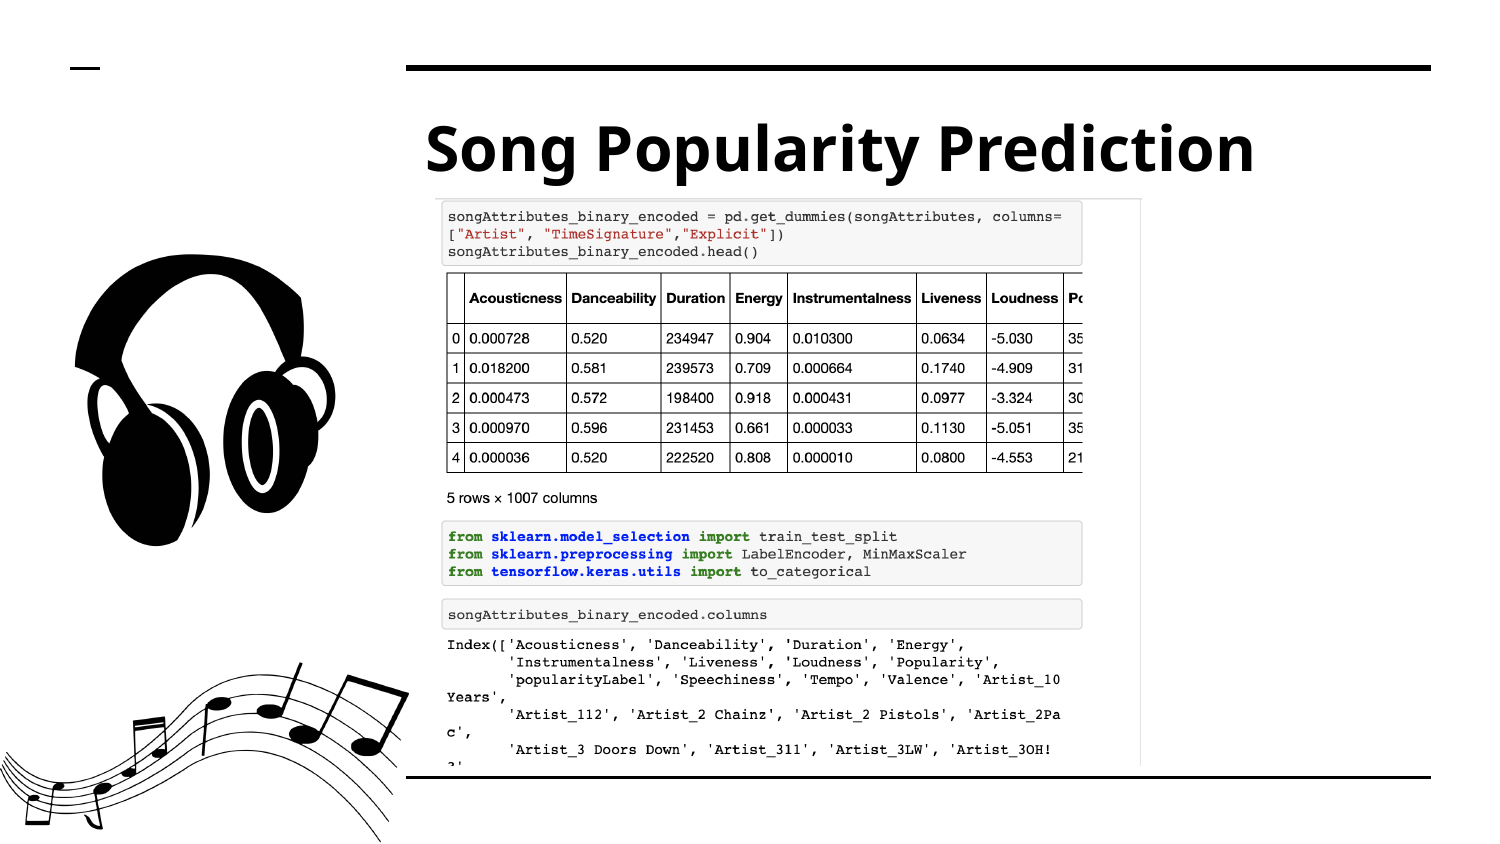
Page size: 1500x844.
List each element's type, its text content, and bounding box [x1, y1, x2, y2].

picture [435, 198, 1142, 766]
picture [0, 659, 409, 844]
title Song Popularity Prediction [393, 94, 1431, 199]
picture [53, 248, 357, 552]
